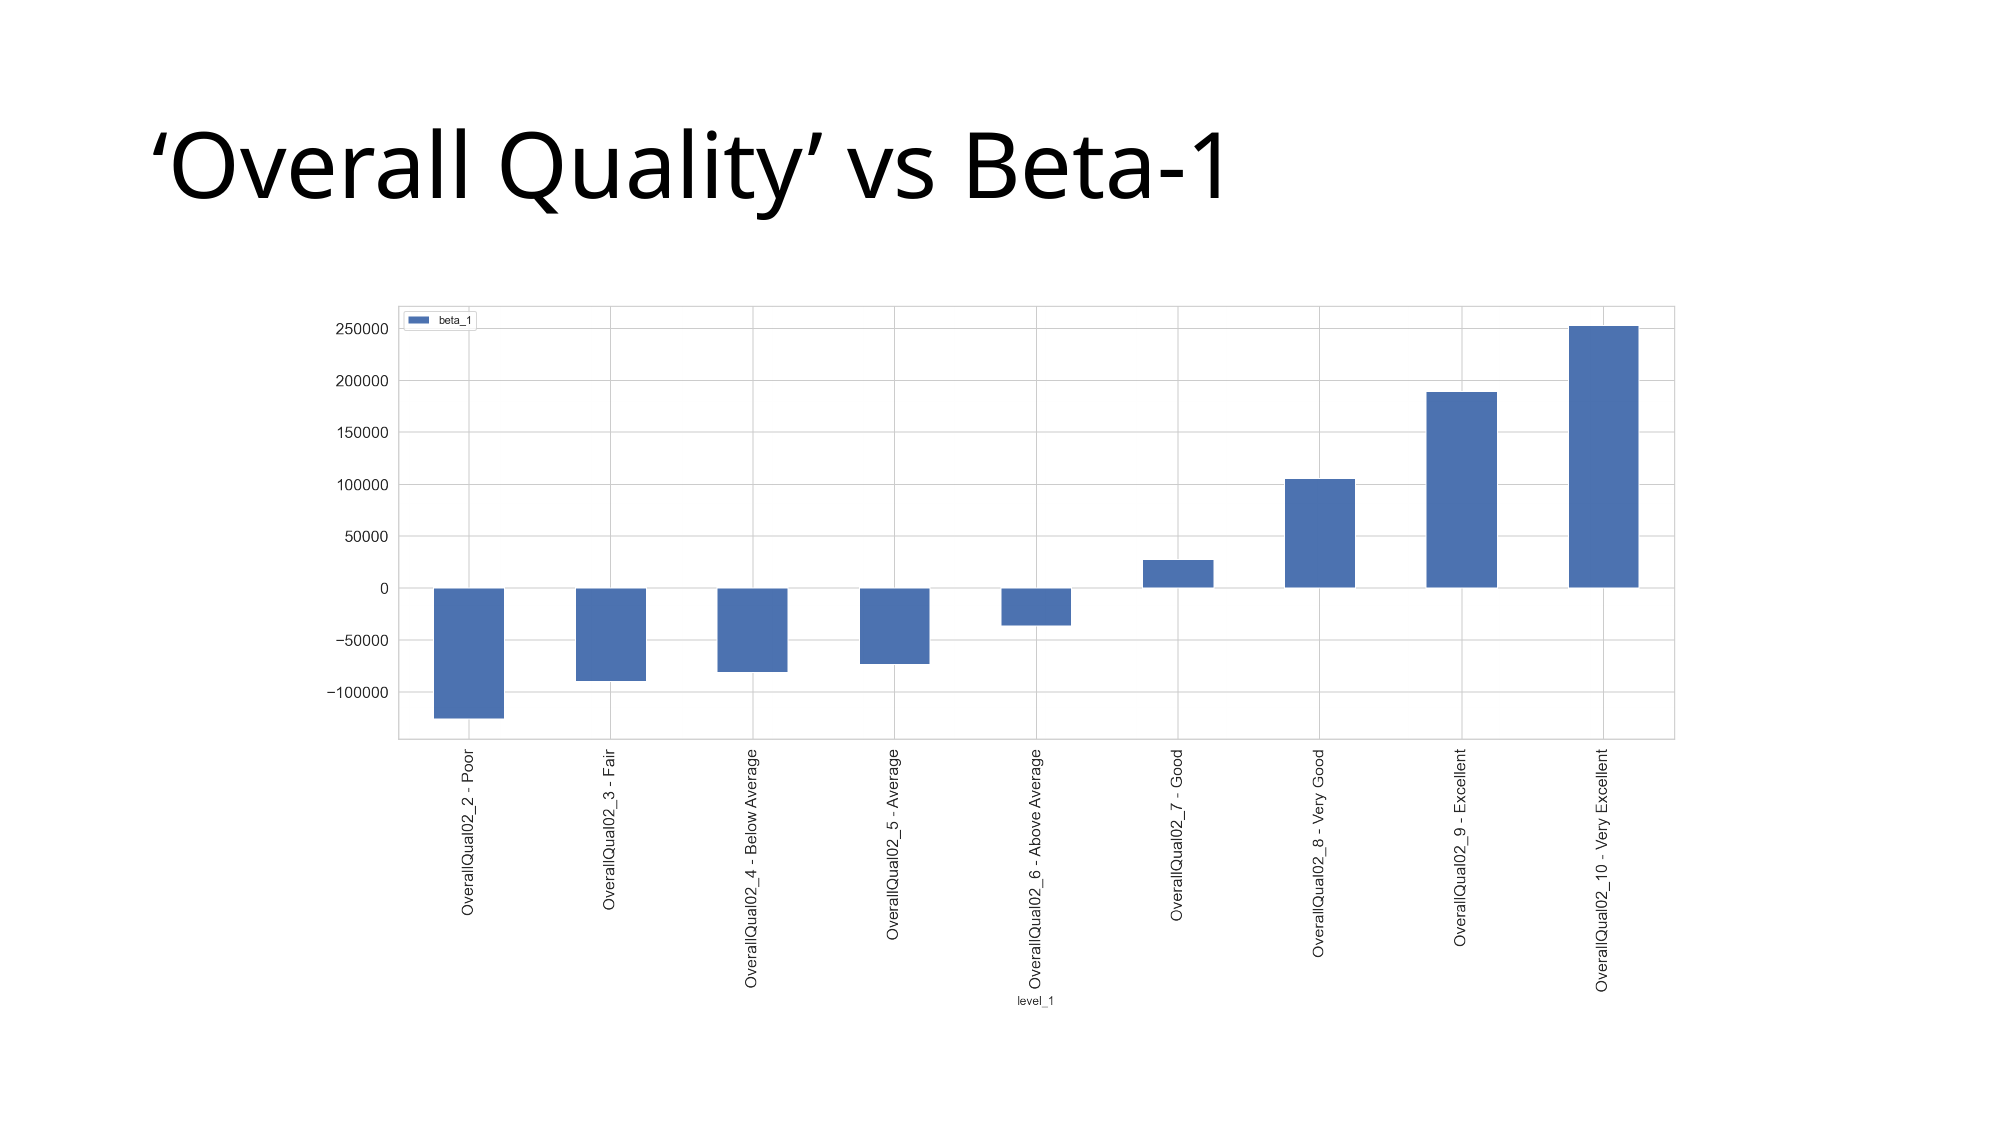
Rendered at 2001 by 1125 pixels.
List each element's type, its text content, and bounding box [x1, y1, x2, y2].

title ‘Overall Quality’ vs Beta-1 [137, 59, 1863, 278]
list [319, 299, 1681, 1014]
